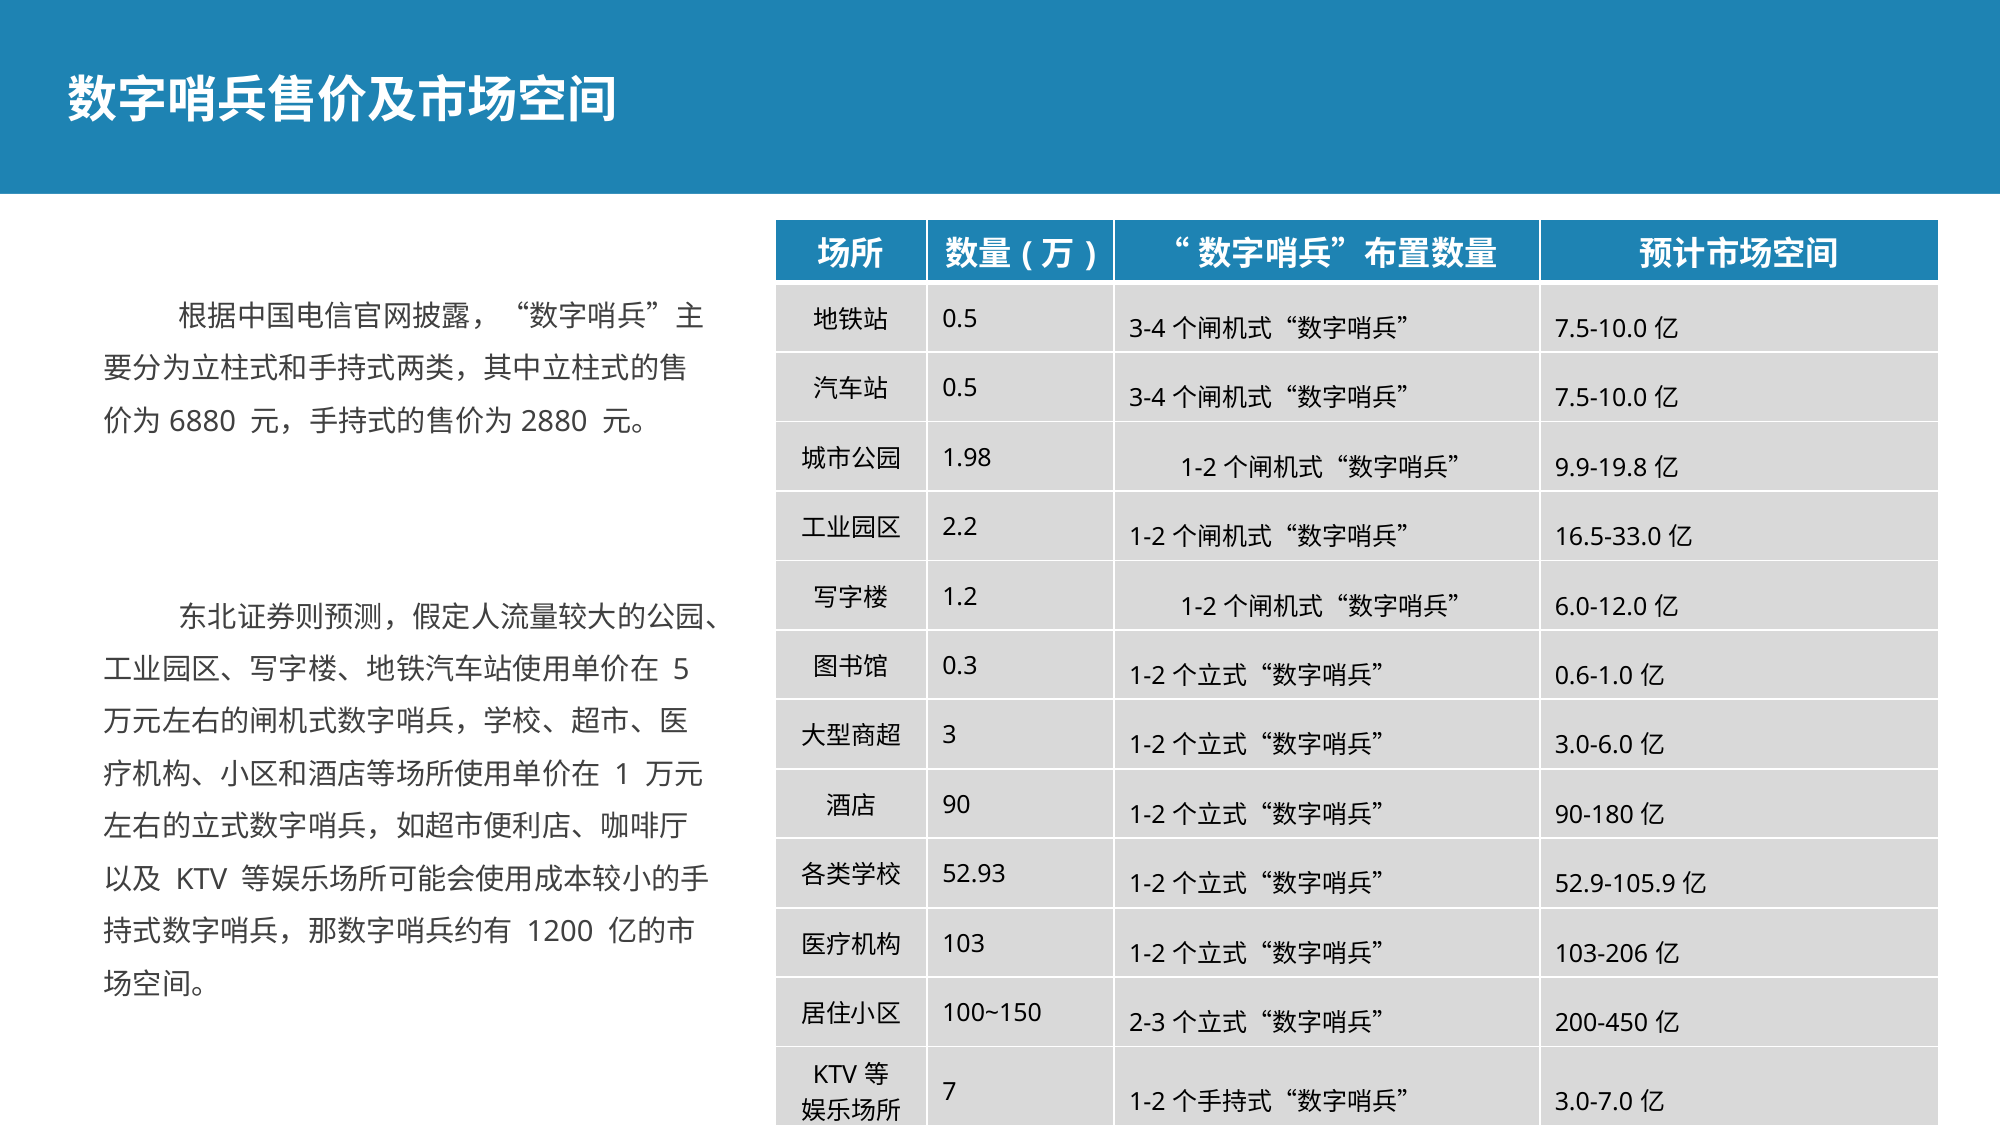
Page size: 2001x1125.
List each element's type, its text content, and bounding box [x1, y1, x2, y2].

table_cell 0.3 [928, 631, 1113, 698]
table_cell 1-2个闸机式“数字哨兵” [1115, 561, 1539, 629]
table_cell 大型商超 [776, 700, 926, 768]
table_header “数字哨兵”布置数量 [1115, 220, 1539, 280]
table_cell 3-4个闸机式“数字哨兵” [1115, 353, 1539, 421]
table_cell 2-3个立式“数字哨兵” [1115, 978, 1539, 1046]
table_cell 1-2个立式“数字哨兵” [1115, 839, 1539, 907]
table_cell 7.5-10.0亿 [1541, 353, 1938, 421]
table_cell 1.2 [928, 561, 1113, 629]
table_cell 0.5 [928, 285, 1113, 351]
table_cell 2.2 [928, 492, 1113, 560]
table_cell 图书馆 [776, 631, 926, 698]
table_cell 52.9-105.9亿 [1541, 839, 1938, 907]
table_cell 汽车站 [776, 353, 926, 421]
table_cell 1-2个手持式“数字哨兵” [1115, 1047, 1539, 1125]
table_cell 0.6-1.0亿 [1541, 631, 1938, 698]
table_cell 90-180亿 [1541, 770, 1938, 837]
table_header 数量(万) [928, 220, 1113, 280]
table_cell 1-2个立式“数字哨兵” [1115, 631, 1539, 698]
table_cell 3 [928, 700, 1113, 768]
table_cell 90 [928, 770, 1113, 837]
table_cell 200-450亿 [1541, 978, 1938, 1046]
table_cell KTV等 娱乐场所 [776, 1047, 926, 1125]
table_cell 居住小区 [776, 978, 926, 1046]
table_header 预计市场空间 [1541, 220, 1938, 280]
table_cell 1-2个闸机式“数字哨兵” [1115, 492, 1539, 560]
table_header 场所 [776, 220, 926, 280]
table_cell 1-2个立式“数字哨兵” [1115, 909, 1539, 976]
table_cell 3-4个闸机式“数字哨兵” [1115, 285, 1539, 351]
table_cell 0.5 [928, 353, 1113, 421]
table_cell 1-2个立式“数字哨兵” [1115, 770, 1539, 837]
table_cell 1.98 [928, 422, 1113, 490]
table_cell 地铁站 [776, 285, 926, 351]
table_cell 7 [928, 1047, 1113, 1125]
table_cell 3.0-6.0亿 [1541, 700, 1938, 768]
text_box 根据中国电信官网披露，“数字哨兵”主要分为立柱式和手持式两类，其中立柱式的售价为6880 元，手持式的售价为2880 元。 [88, 272, 728, 445]
table_cell 1-2个立式“数字哨兵” [1115, 700, 1539, 768]
table_cell 16.5-33.0亿 [1541, 492, 1938, 560]
table_cell 医疗机构 [776, 909, 926, 976]
table_cell 52.93 [928, 839, 1113, 907]
table_cell 6.0-12.0亿 [1541, 561, 1938, 629]
table_cell 写字楼 [776, 561, 926, 629]
table_cell 酒店 [776, 770, 926, 837]
table_cell 100~150 [928, 978, 1113, 1046]
table_cell 1-2个闸机式“数字哨兵” [1115, 422, 1539, 490]
table_cell 工业园区 [776, 492, 926, 560]
table_cell 7.5-10.0亿 [1541, 285, 1938, 351]
table_cell 3.0-7.0亿 [1541, 1047, 1938, 1125]
list 数字哨兵售价及市场空间 [52, 41, 924, 162]
table_cell 各类学校 [776, 839, 926, 907]
table_cell 9.9-19.8亿 [1541, 422, 1938, 490]
table_cell 城市公园 [776, 422, 926, 490]
table_cell 103-206亿 [1541, 909, 1938, 976]
text_box 东北证券则预测，假定人流量较大的公园、工业园区、写字楼、地铁汽车站使用单价在 5 万元左右的闸机式数字哨兵，学校、超市、医疗机构、小区和酒店等场所使用单价在 1 万元左右的立式数字哨兵，如超市便利店、咖啡厅以及 KTV 等娱乐场所可能会使用成本较小的手持式数字哨兵，那数字哨兵约有 1200 亿的市场空间。 [88, 573, 728, 1008]
table_cell 103 [928, 909, 1113, 976]
